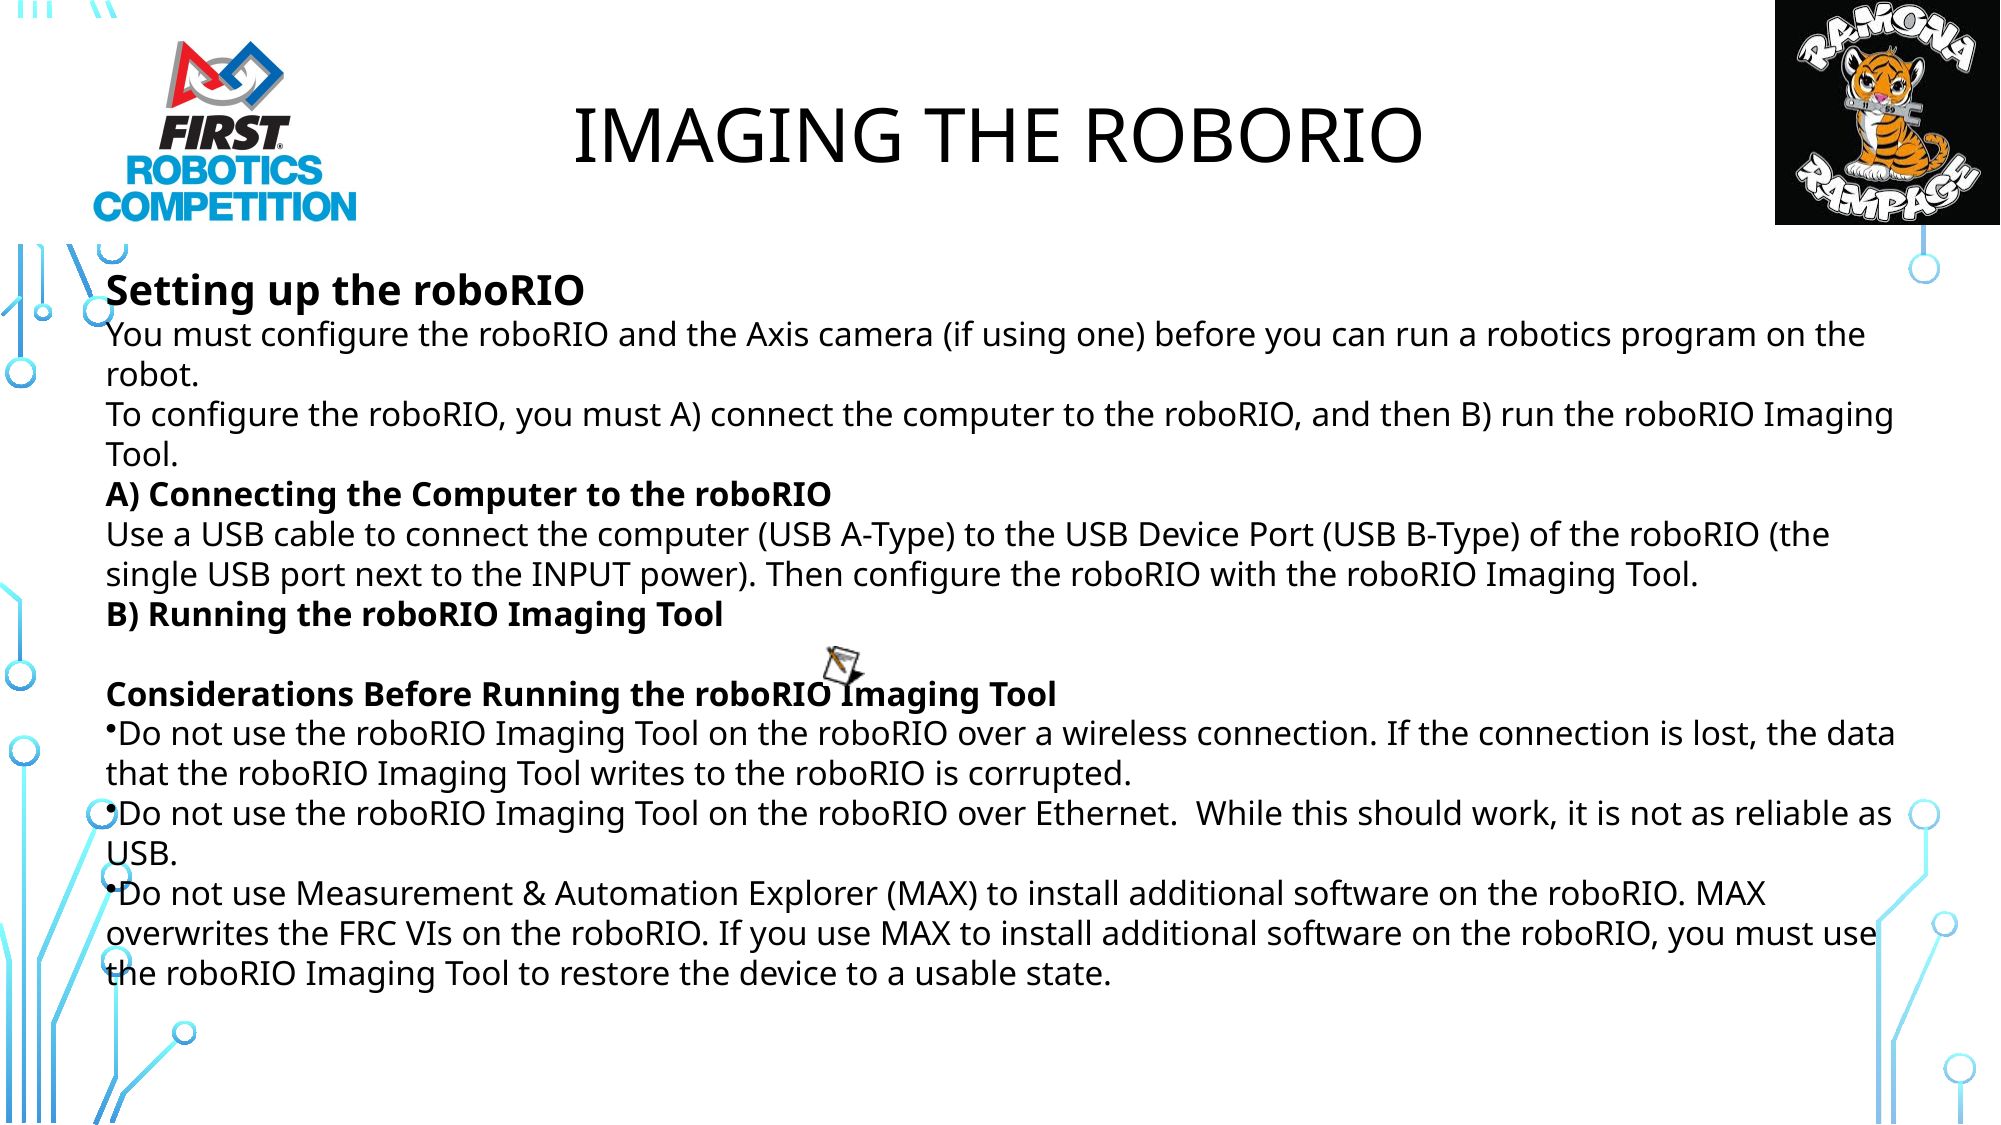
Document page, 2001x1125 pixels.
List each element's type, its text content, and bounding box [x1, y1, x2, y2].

title Imaging the roborio [187, 16, 1813, 257]
picture [0, 18, 451, 245]
picture [823, 646, 865, 686]
picture [1774, 0, 2000, 226]
text_box Setting up the roboRIO You must configure the roboRIO and the Axis camera (if using one) before you can run a robotics program on the robot. To configure the roboRIO, you must A) connect the computer to the roboRIO, and then B) run the roboRIO Imaging Tool. A) Connecting the Computer to the roboRIO Use a USB cable to connect the computer (USB A-Type) to the USB Device Port (USB B-Type) of the roboRIO (the single USB port next to the INPUT power). Then configure the roboRIO with the roboRIO Imaging Tool. B) Running the roboRIO Imaging Tool Considerations Before Running the roboRIO Imaging Tool Do not use the roboRIO Imaging Tool on the roboRIO over a wireless connection. If the connection is lost, the data that the roboRIO Imaging Tool writes to the roboRIO is corrupted. Do not use the roboRIO Imaging Tool on the roboRIO over Ethernet. While this should work, it is not as reliable as USB. Do not use Measurement & Automation Explorer (MAX) to install additional software on the roboRIO. MAX overwrites the FRC VIs on the roboRIO. If you use MAX to install additional software on the roboRIO, you must use the roboRIO Imaging Tool to restore the device to a usable state. [59, 257, 1940, 1029]
